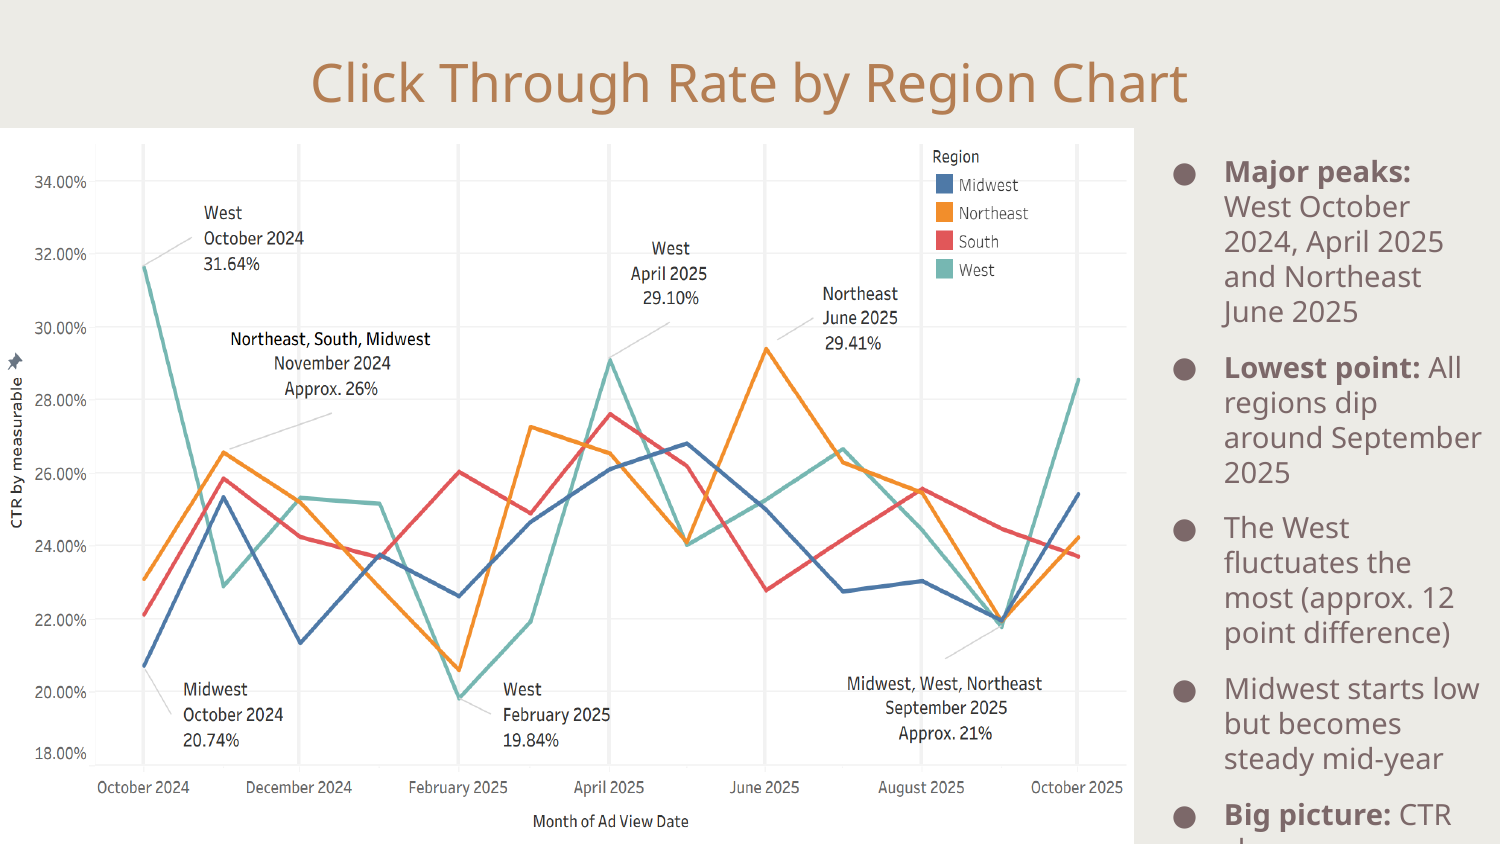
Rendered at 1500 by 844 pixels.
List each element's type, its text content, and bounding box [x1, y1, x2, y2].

title Click Through Rate by Region Chart [51, 34, 1449, 129]
picture [0, 128, 1135, 844]
text_box Major peaks: West October 2024, April 2025 and Northeast June 2025 Lowest point: All regions dip around September 2025 The West fluctuates the most (approx. 12 point difference) Midwest starts low but becomes steady mid-year Big picture: CTR changes depending on time of year, not just region [1139, 138, 1500, 844]
